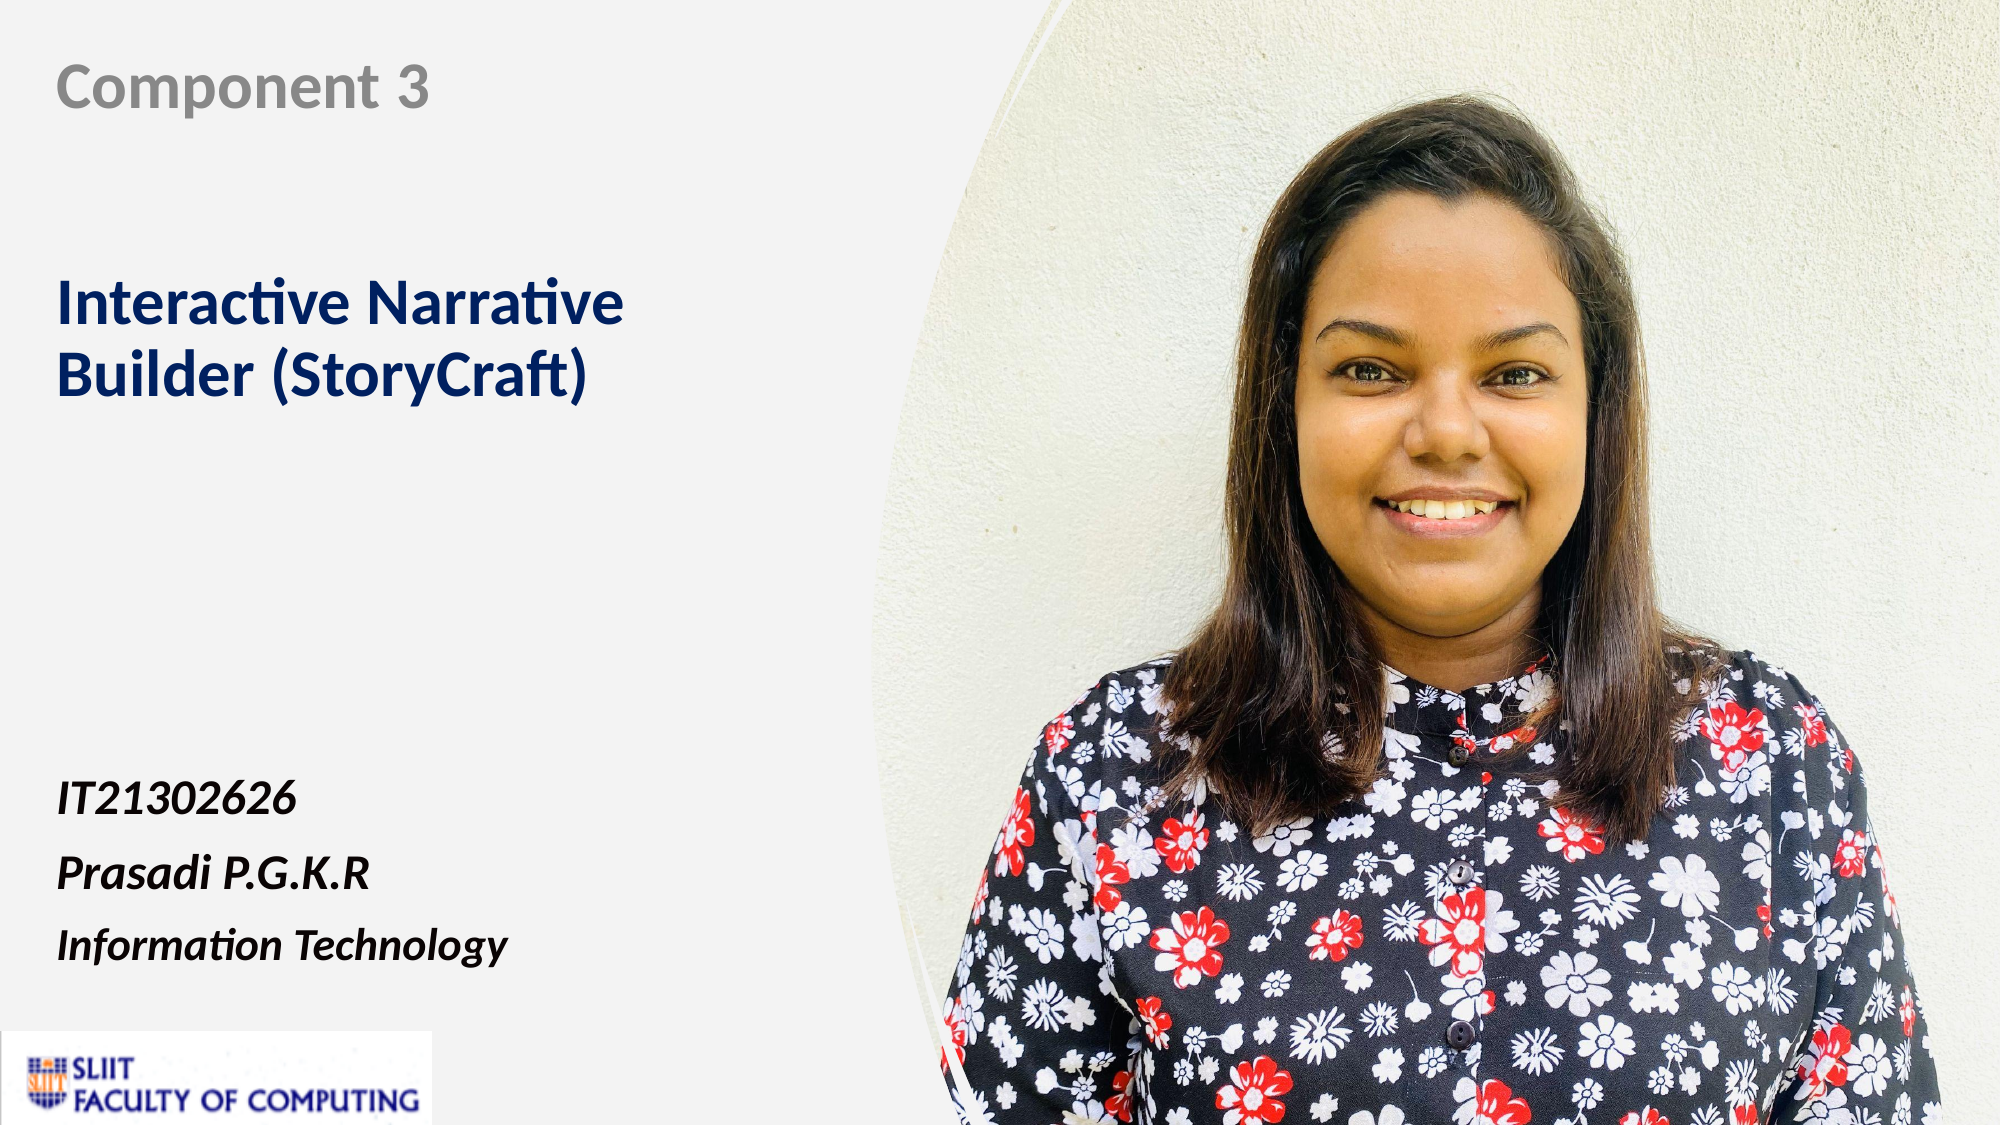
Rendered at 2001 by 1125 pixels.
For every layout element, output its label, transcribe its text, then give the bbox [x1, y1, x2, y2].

picture [0, 1031, 432, 1125]
title Component 3 Interactive Narrative Builder (StoryCraft) [41, 147, 810, 491]
list IT21302626 Prasadi P.G.K.R Information Technology [41, 763, 695, 1125]
picture [871, 0, 2000, 1125]
